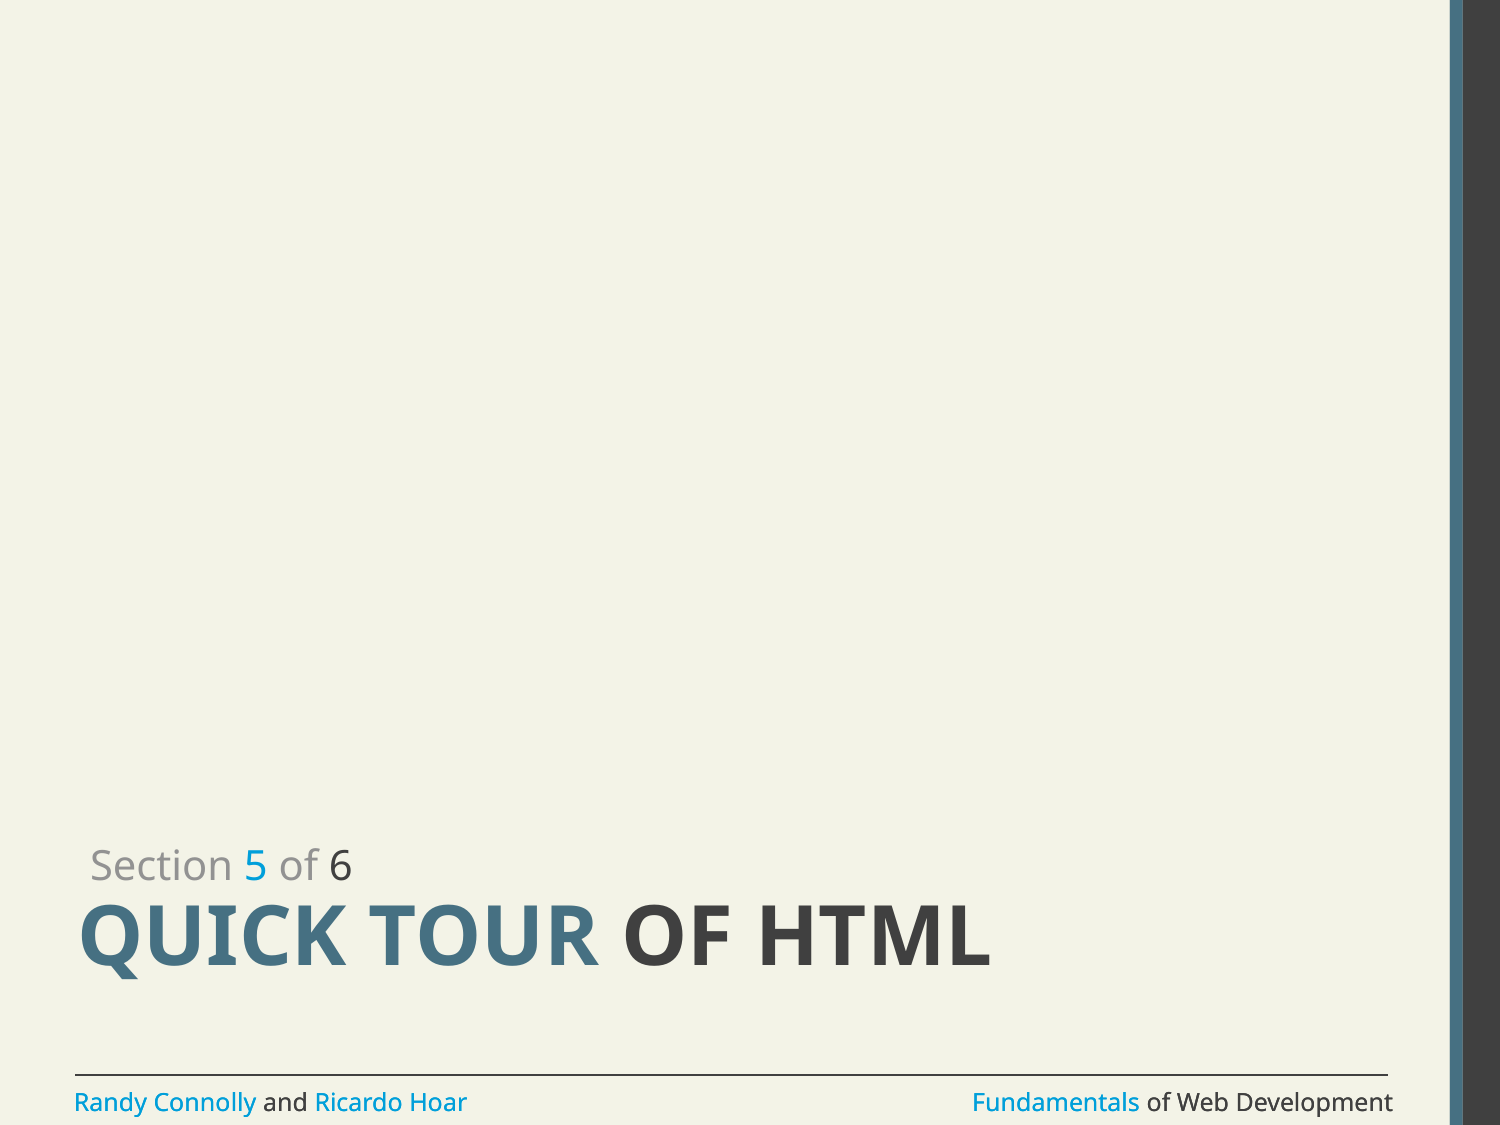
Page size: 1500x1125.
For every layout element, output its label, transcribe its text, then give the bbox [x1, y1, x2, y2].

title QUICK TOUR OF HTML [62, 875, 1381, 1013]
list Section 5 of 6 [75, 650, 1350, 897]
